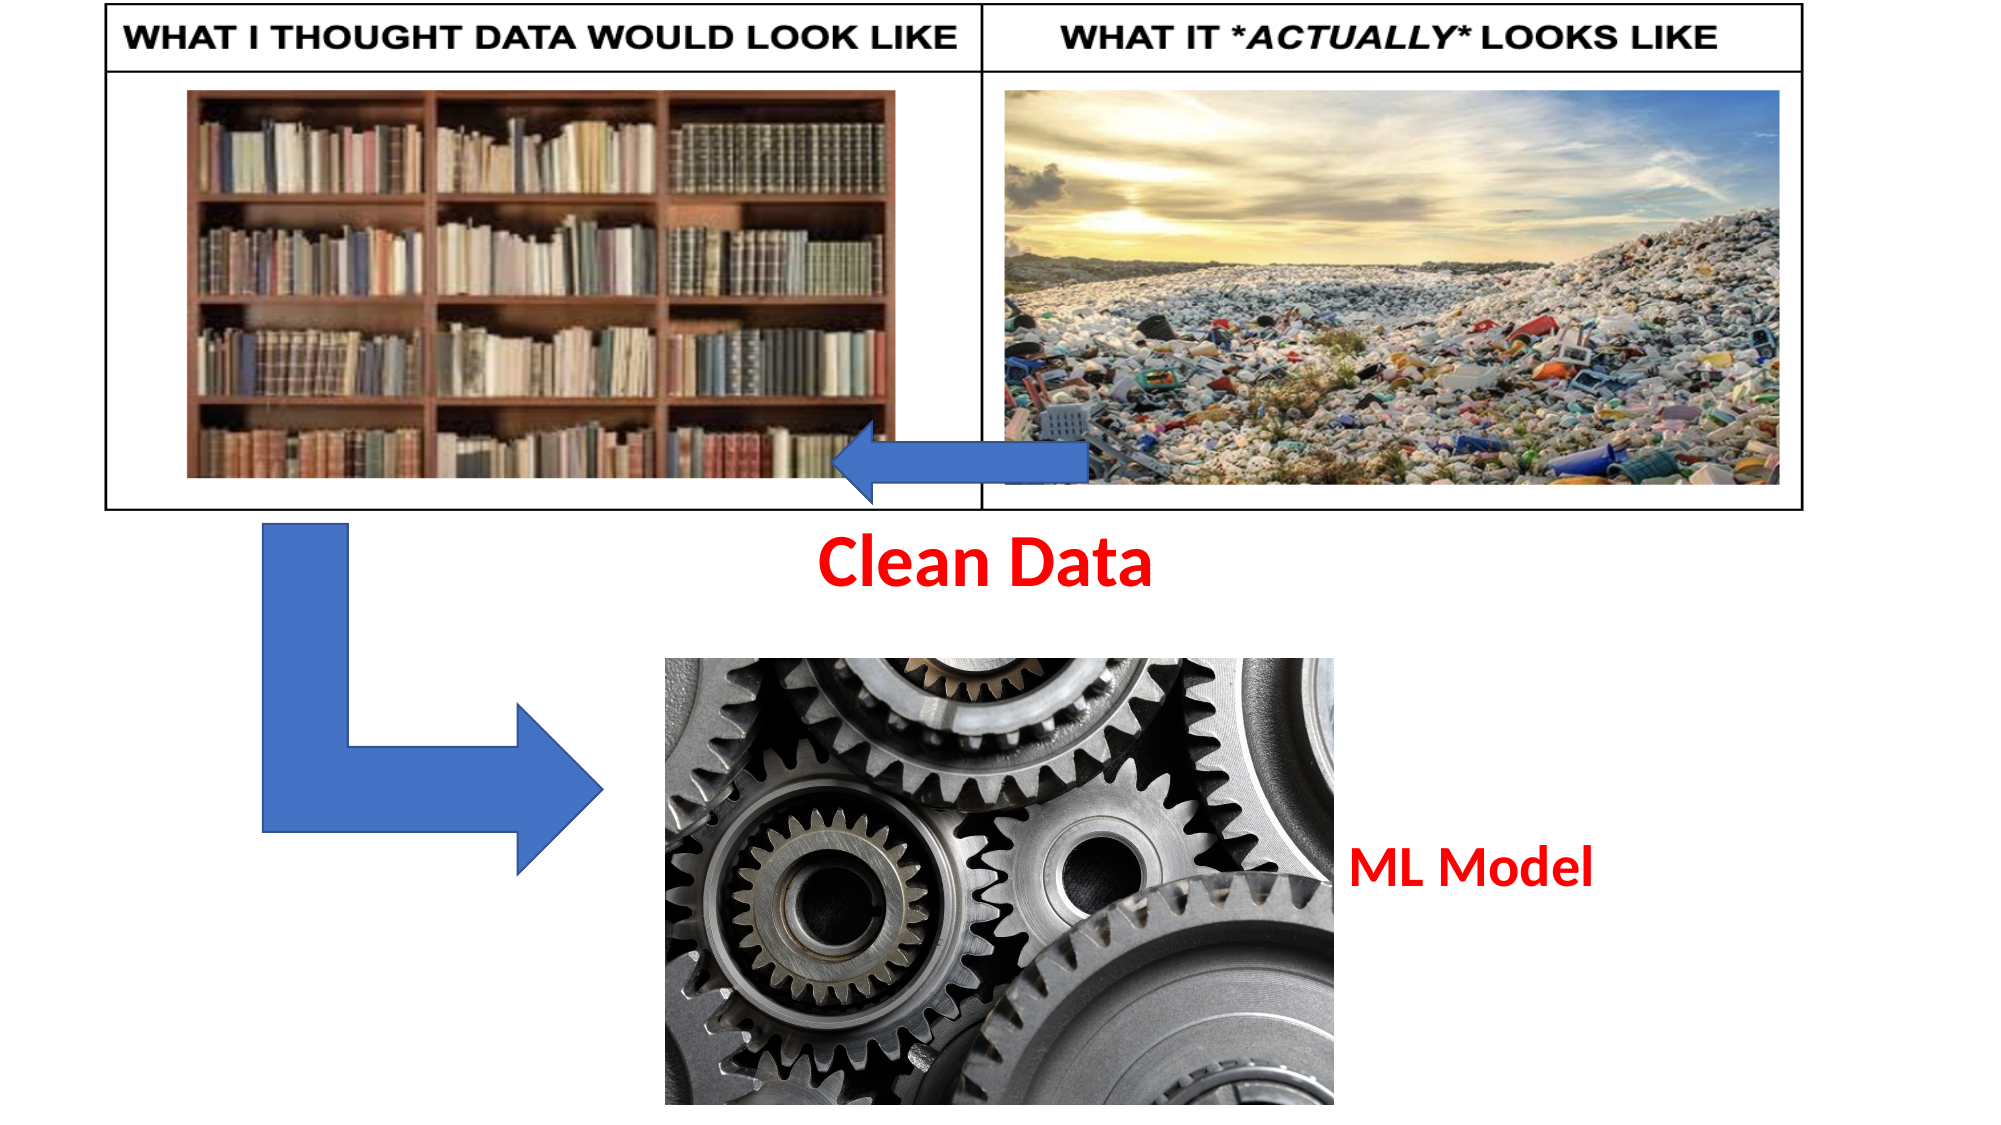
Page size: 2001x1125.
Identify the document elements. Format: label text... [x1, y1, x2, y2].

text_box Clean Data [803, 524, 1254, 609]
text_box [261, 524, 605, 877]
picture [94, 0, 1825, 524]
text_box ML Model [1335, 820, 1616, 906]
picture [665, 658, 1335, 1105]
